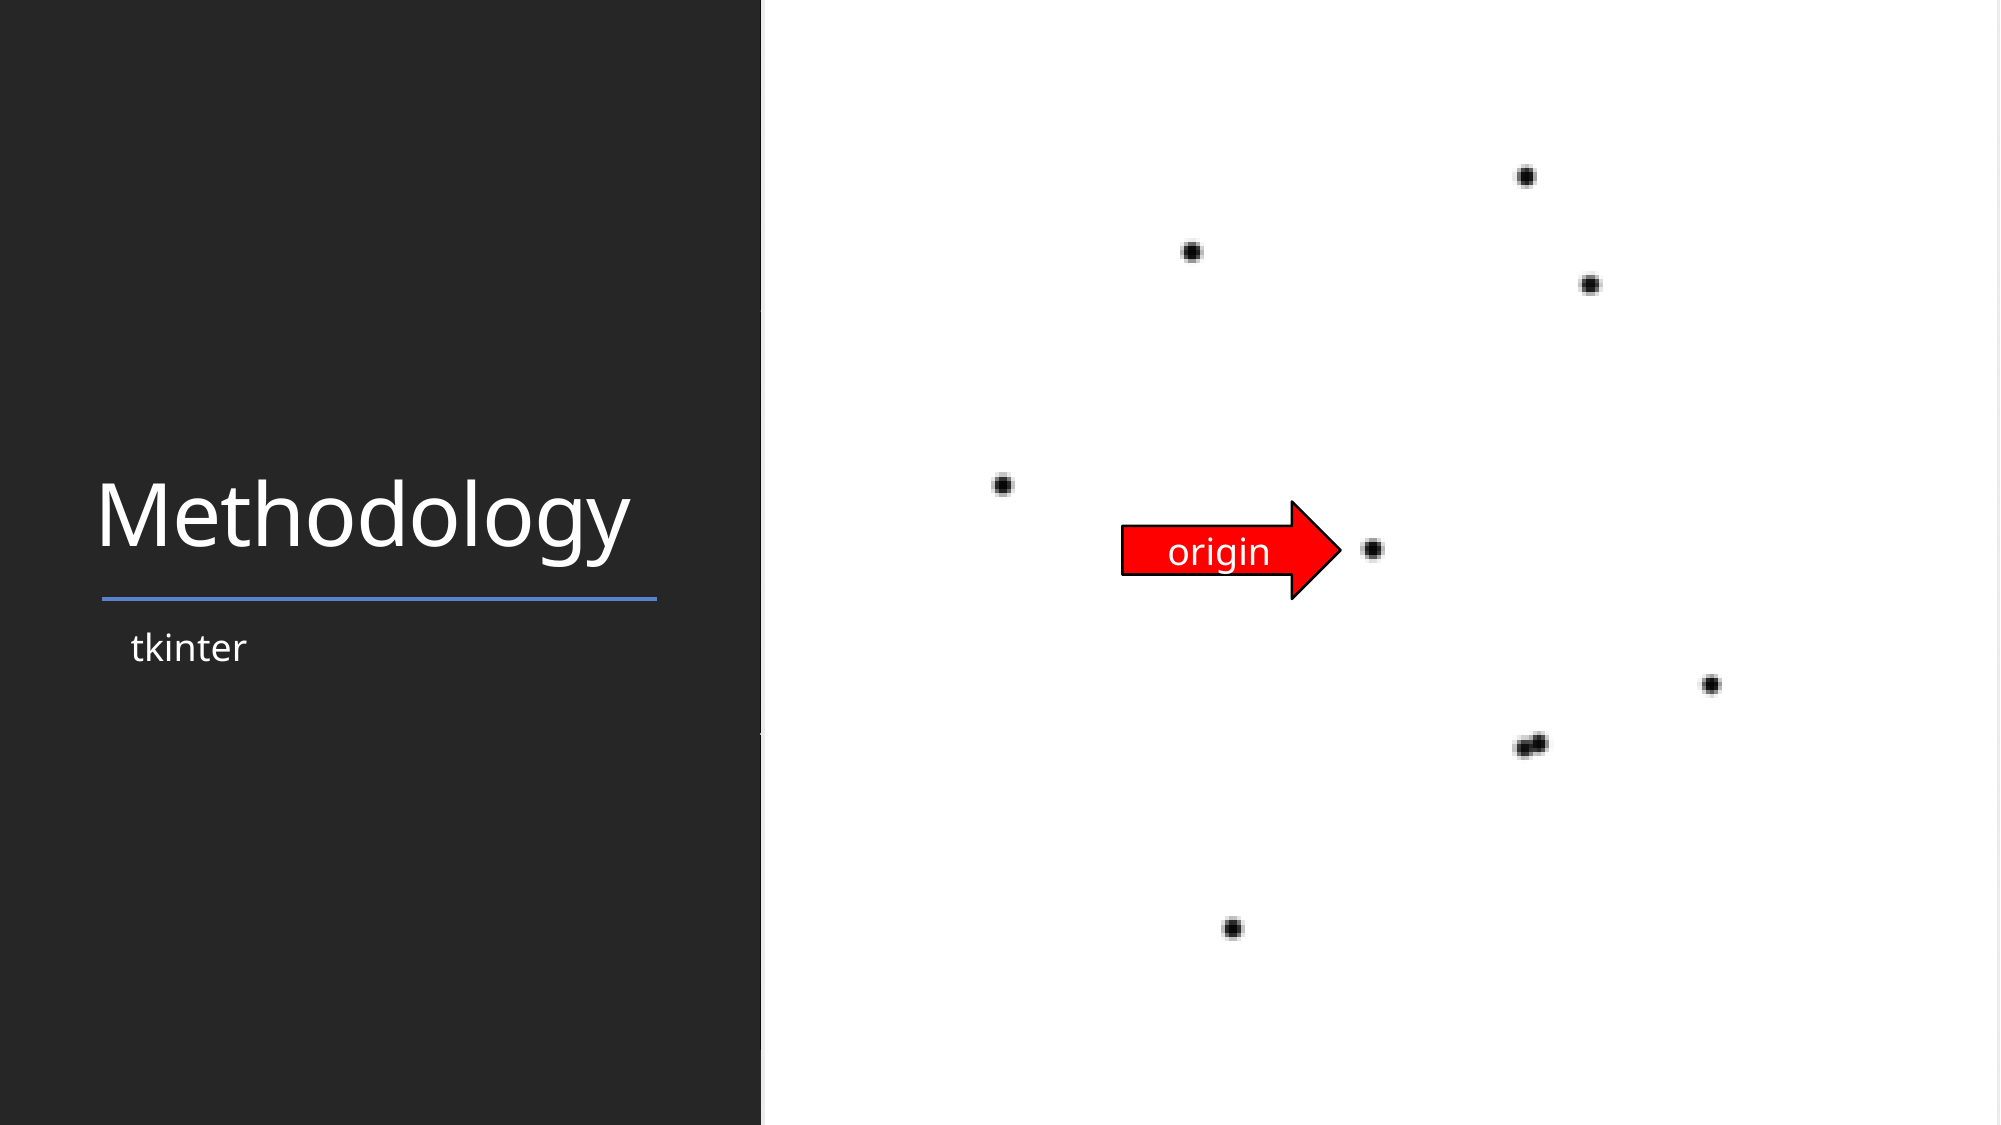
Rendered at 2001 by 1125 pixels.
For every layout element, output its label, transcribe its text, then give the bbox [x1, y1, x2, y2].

picture [761, 0, 2000, 1125]
text_box [0, 0, 759, 1125]
title Methodology [79, 104, 680, 573]
text_box tkinter [115, 616, 593, 677]
